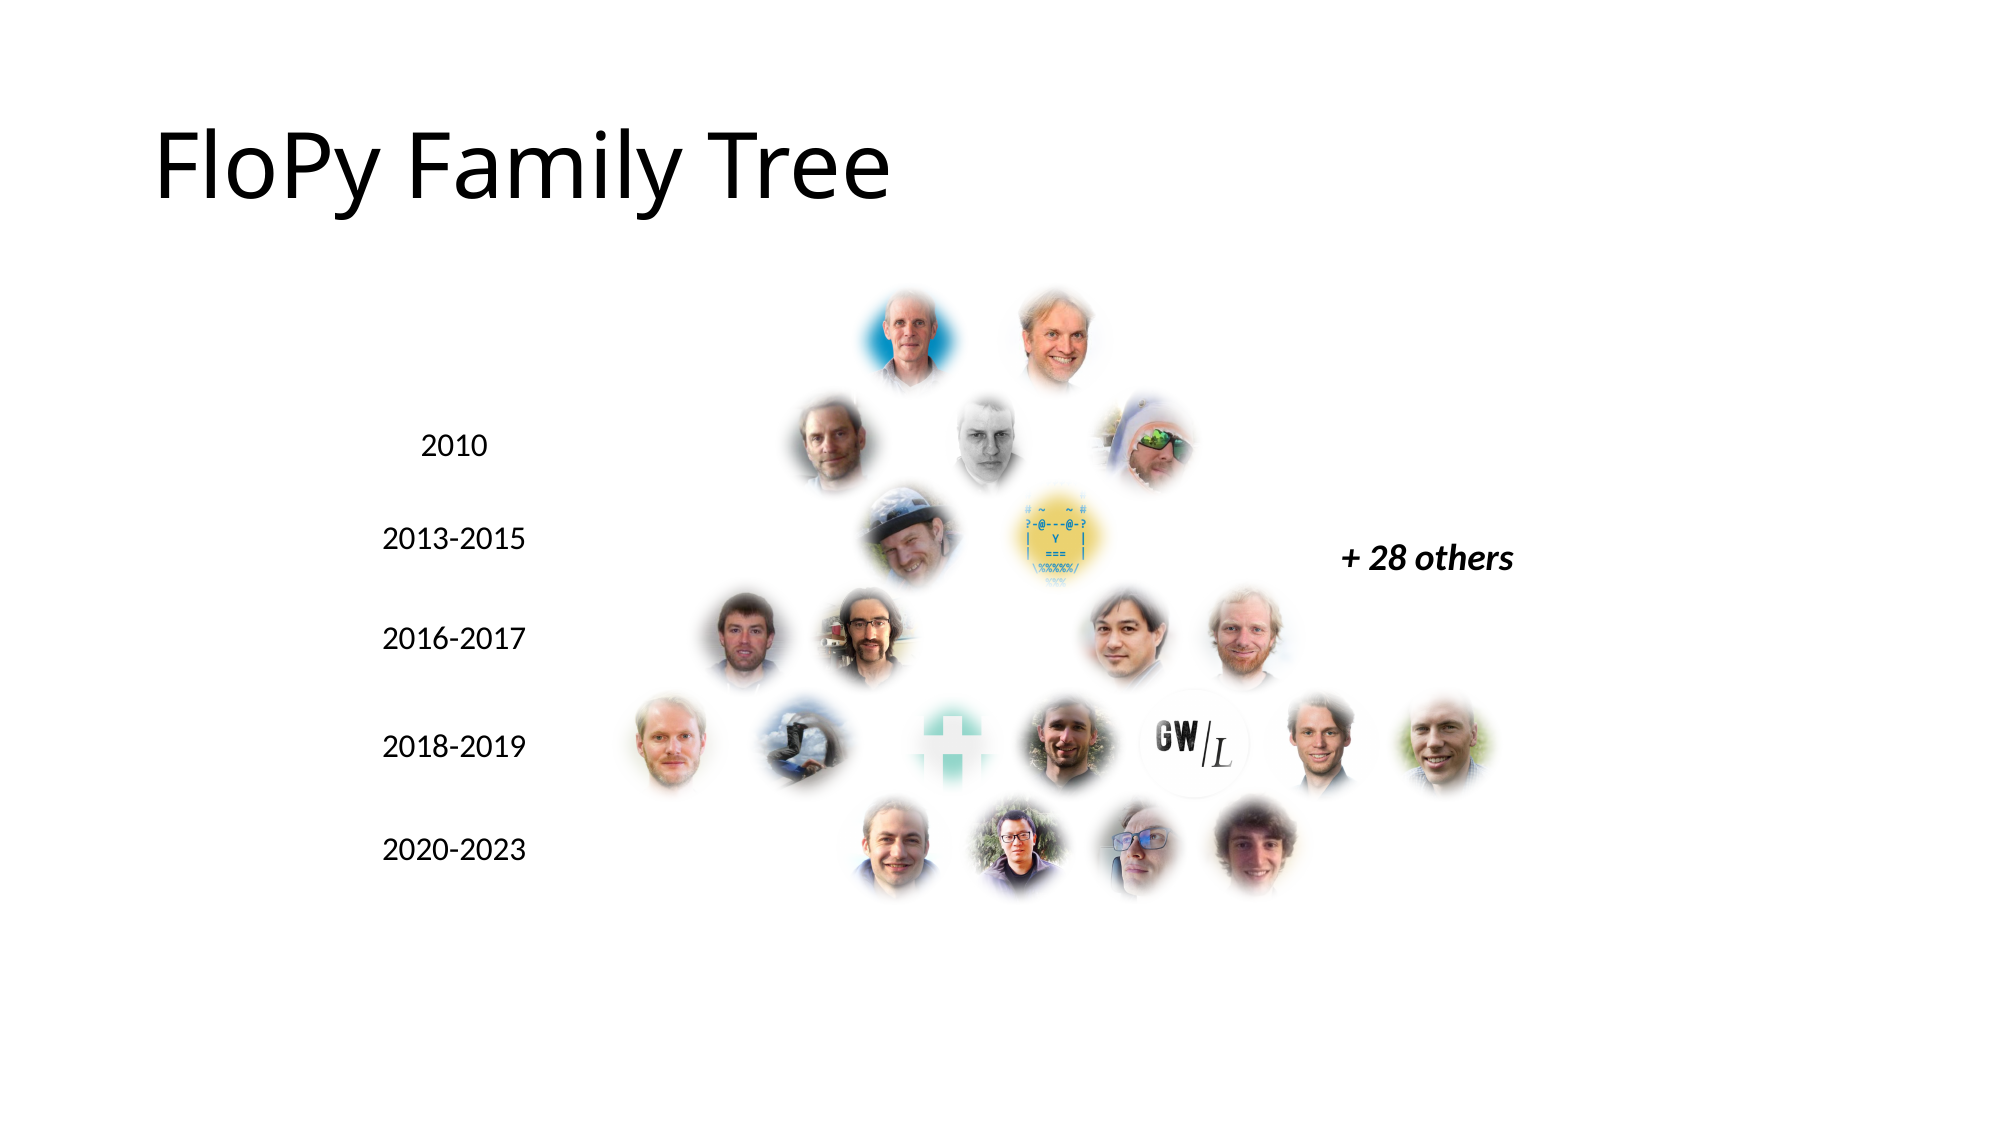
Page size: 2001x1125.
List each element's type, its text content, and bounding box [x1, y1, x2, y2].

title FloPy Family Tree [137, 59, 1863, 278]
picture [607, 277, 1508, 911]
text_box 2020-2023 [311, 819, 597, 875]
text_box 2010 [379, 415, 529, 471]
text_box 2016-2017 [318, 609, 590, 664]
text_box + 28 others [1326, 525, 1529, 586]
text_box 2018-2019 [288, 716, 607, 772]
text_box 2013-2015 [318, 508, 590, 564]
